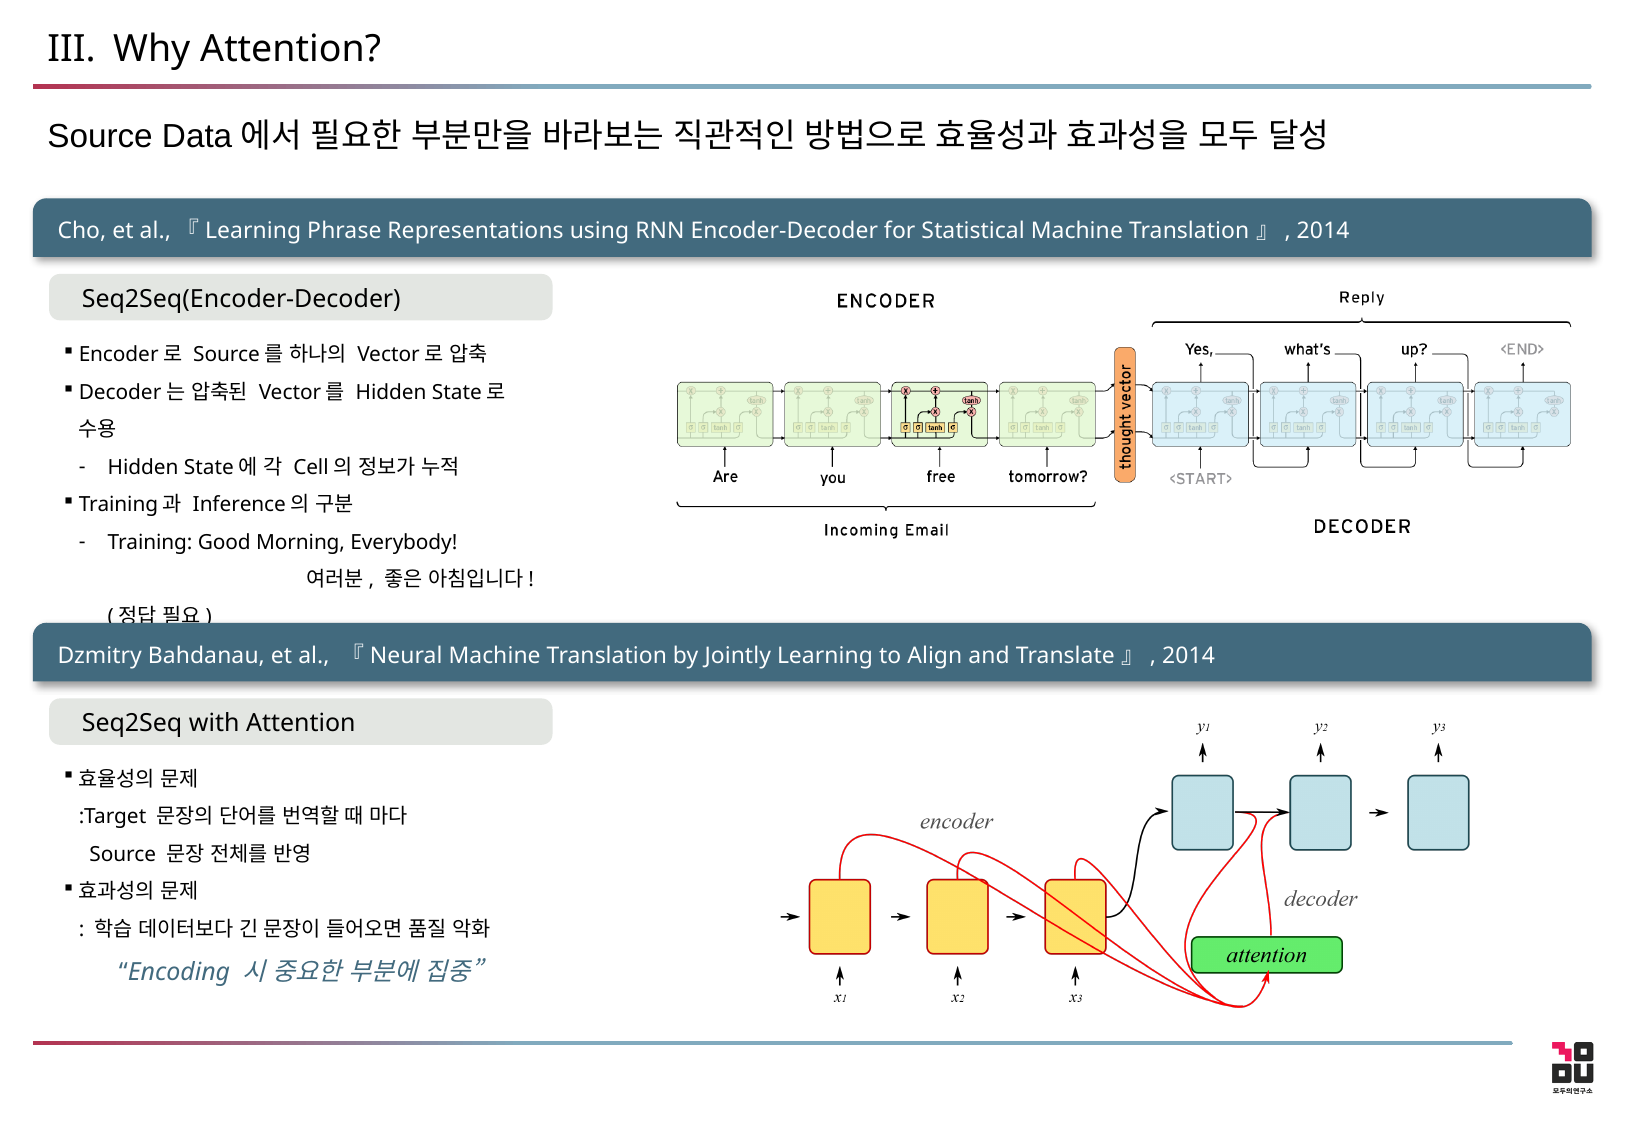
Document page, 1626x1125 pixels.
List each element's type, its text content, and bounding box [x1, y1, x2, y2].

picture [1546, 1042, 1599, 1094]
picture [766, 709, 1484, 1020]
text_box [49, 698, 553, 1020]
title Why Attention? [32, 20, 1592, 79]
subtitle Source Data에서 필요한 부분만을 바라보는 직관적인 방법으로 효율성과 효과성을 모두 달성 [32, 97, 1592, 172]
picture [658, 270, 1592, 551]
text_box Dzmitry Bahdanau, et al., 『Neural Machine Translation by Jointly Learning to Align and Translate』, 2014 [31, 621, 1593, 683]
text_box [49, 273, 553, 563]
text_box Cho, et al.,『Learning Phrase Representations using RNN Encoder-Decoder for Statistical Machine Translation』, 2014 [31, 196, 1593, 258]
